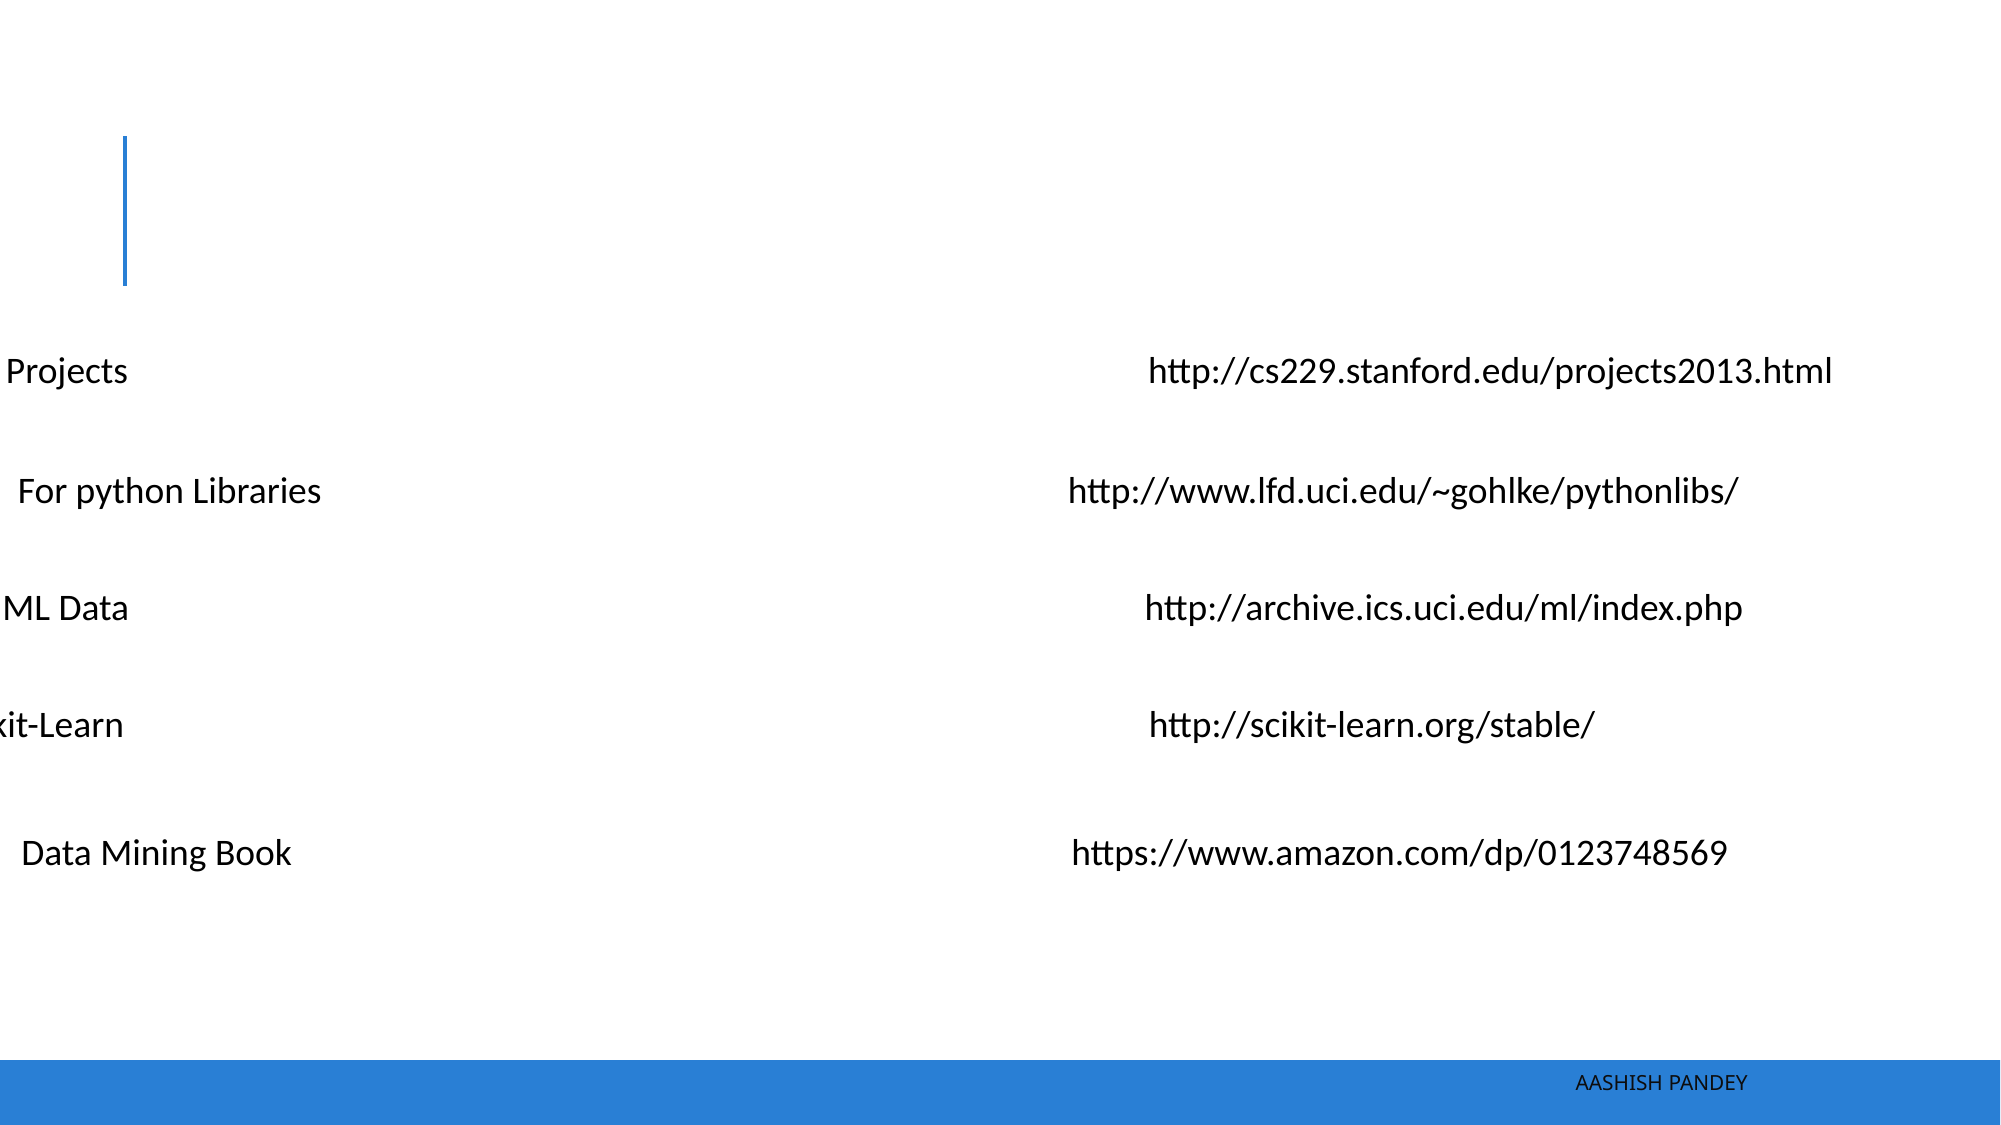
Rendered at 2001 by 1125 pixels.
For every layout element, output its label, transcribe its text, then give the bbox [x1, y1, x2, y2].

text_box For ML Data http://archive.ics.uci.edu/ml/index.php [0, 575, 1759, 636]
text_box For Projects http://cs229.stanford.edu/projects2013.html [0, 338, 1849, 399]
text_box Data Mining Book https://www.amazon.com/dp/0123748569 [6, 820, 1744, 881]
text_box For python Libraries http://www.lfd.uci.edu/~gohlke/pythonlibs/ [3, 458, 1755, 519]
text_box Scikit-Learn http://scikit-learn.org/stable/ [0, 693, 1611, 753]
footer Aashish Pandey [794, 1061, 1763, 1107]
